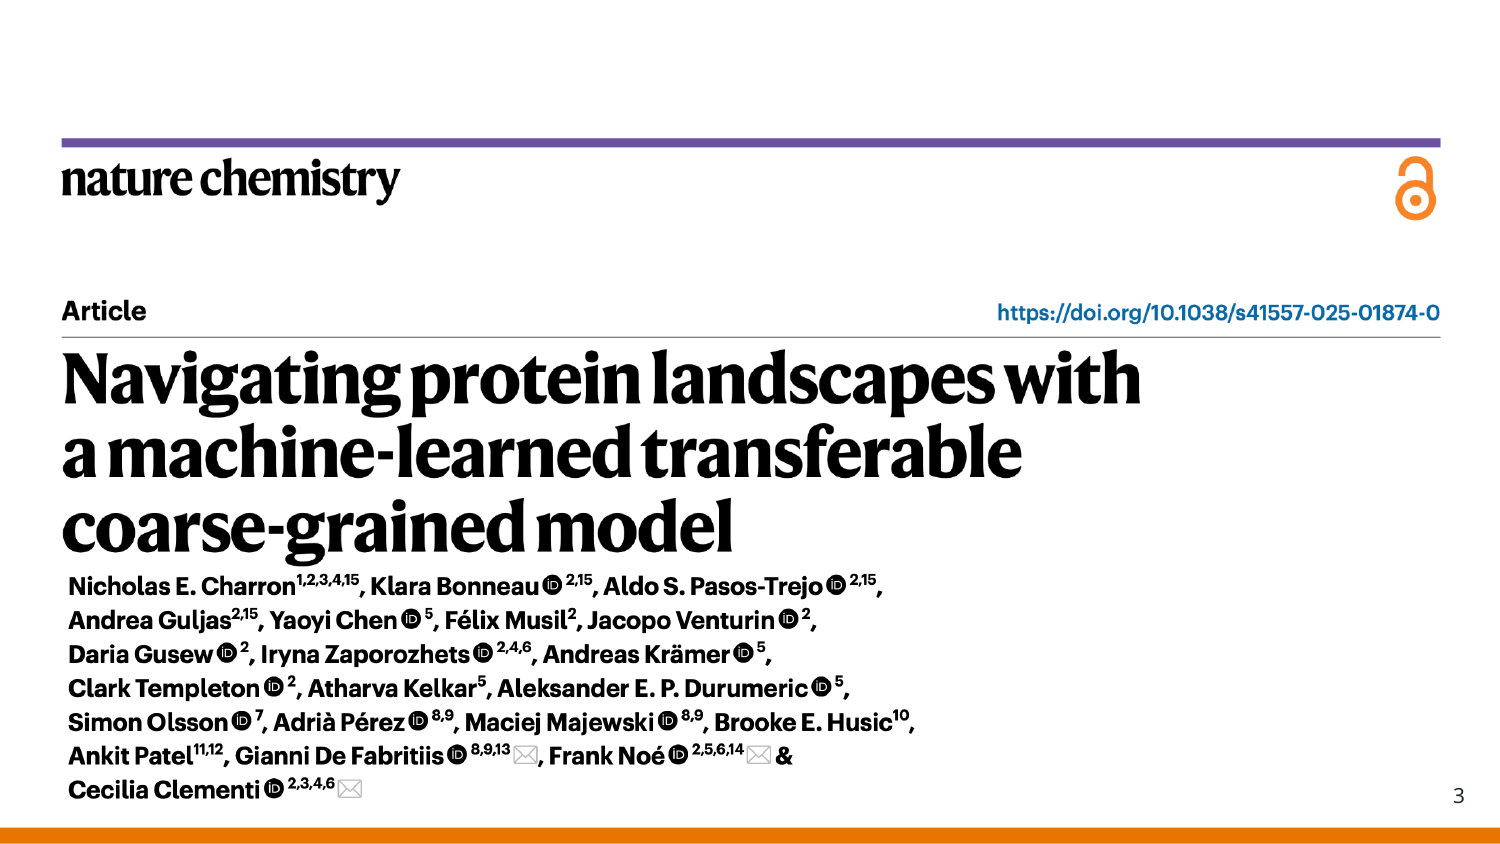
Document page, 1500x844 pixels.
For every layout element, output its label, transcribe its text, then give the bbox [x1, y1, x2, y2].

picture [24, 115, 1476, 821]
slide_number ‹#› [1389, 764, 1480, 830]
